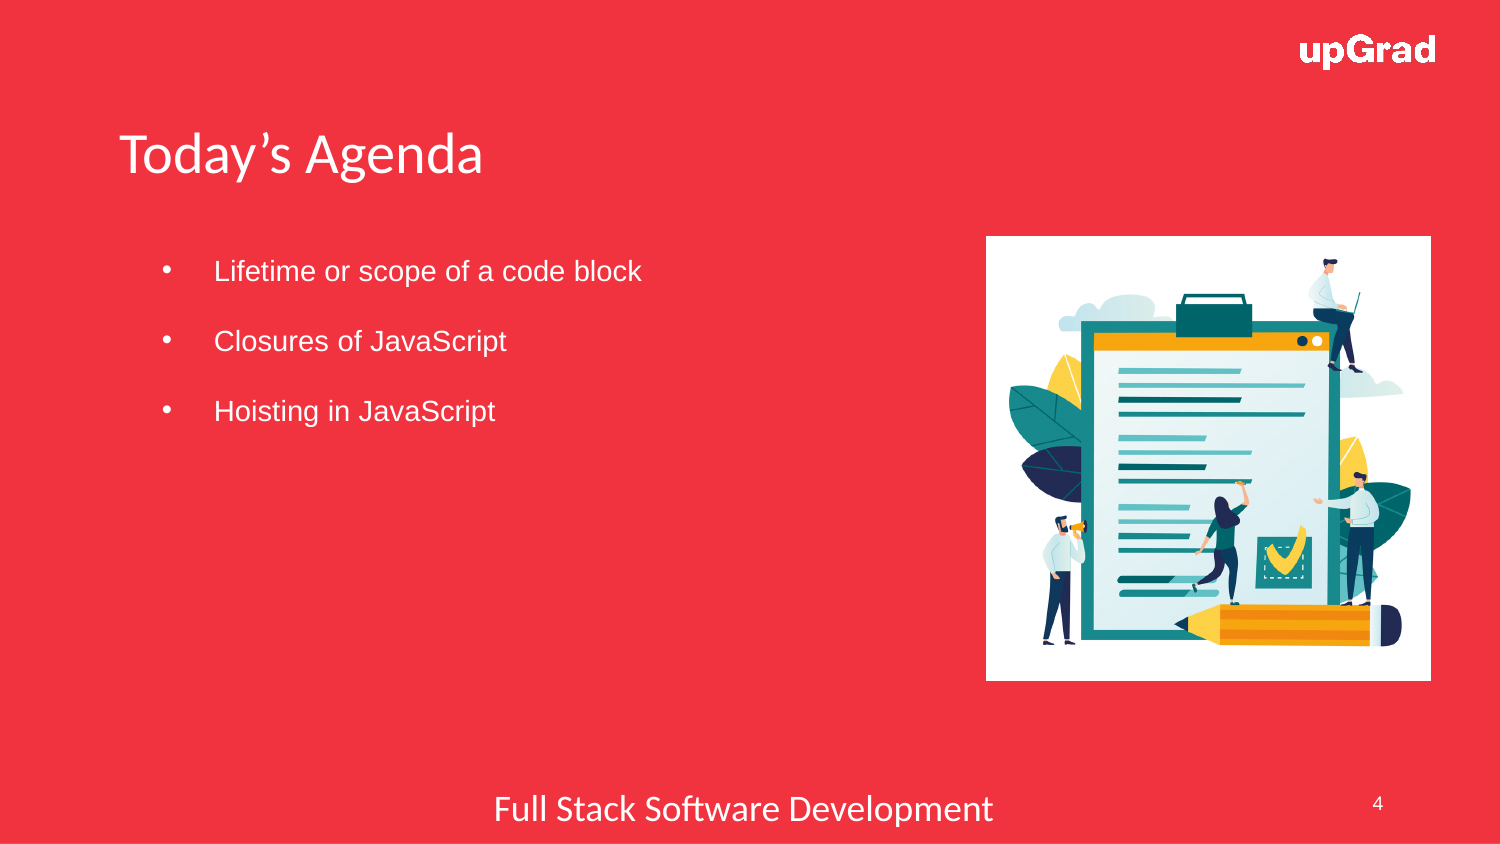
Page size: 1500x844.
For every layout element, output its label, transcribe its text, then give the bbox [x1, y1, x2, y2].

picture [1300, 34, 1435, 70]
picture [986, 236, 1431, 681]
text_box Lifetime or scope of a code block Closures of JavaScript Hoisting in JavaScript [124, 236, 947, 711]
text_box Today’s Agenda [104, 107, 832, 193]
text_box Full Stack Software Development [478, 782, 1022, 827]
slide_number ‹#› [1060, 782, 1399, 827]
